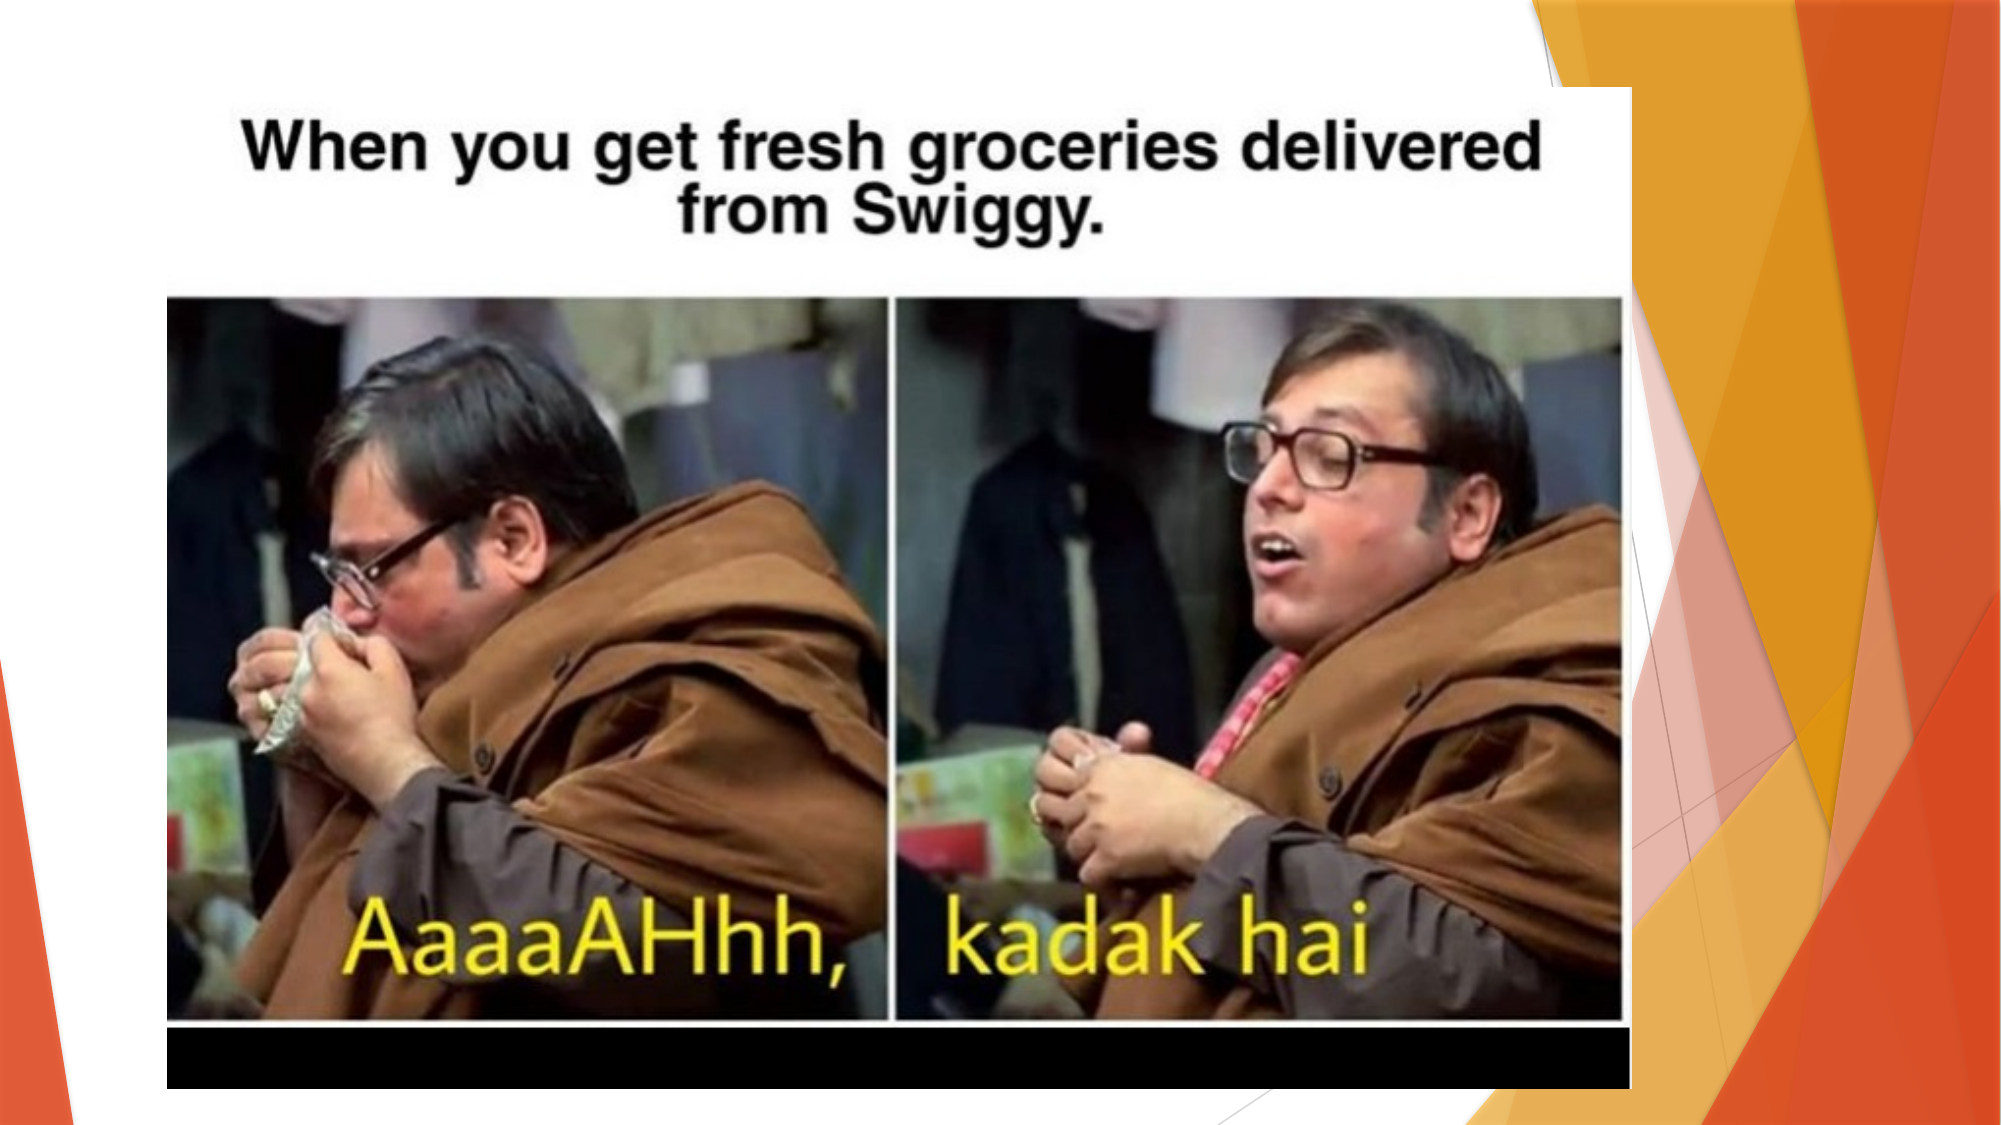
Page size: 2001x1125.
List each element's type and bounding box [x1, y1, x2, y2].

list [166, 86, 1633, 1089]
